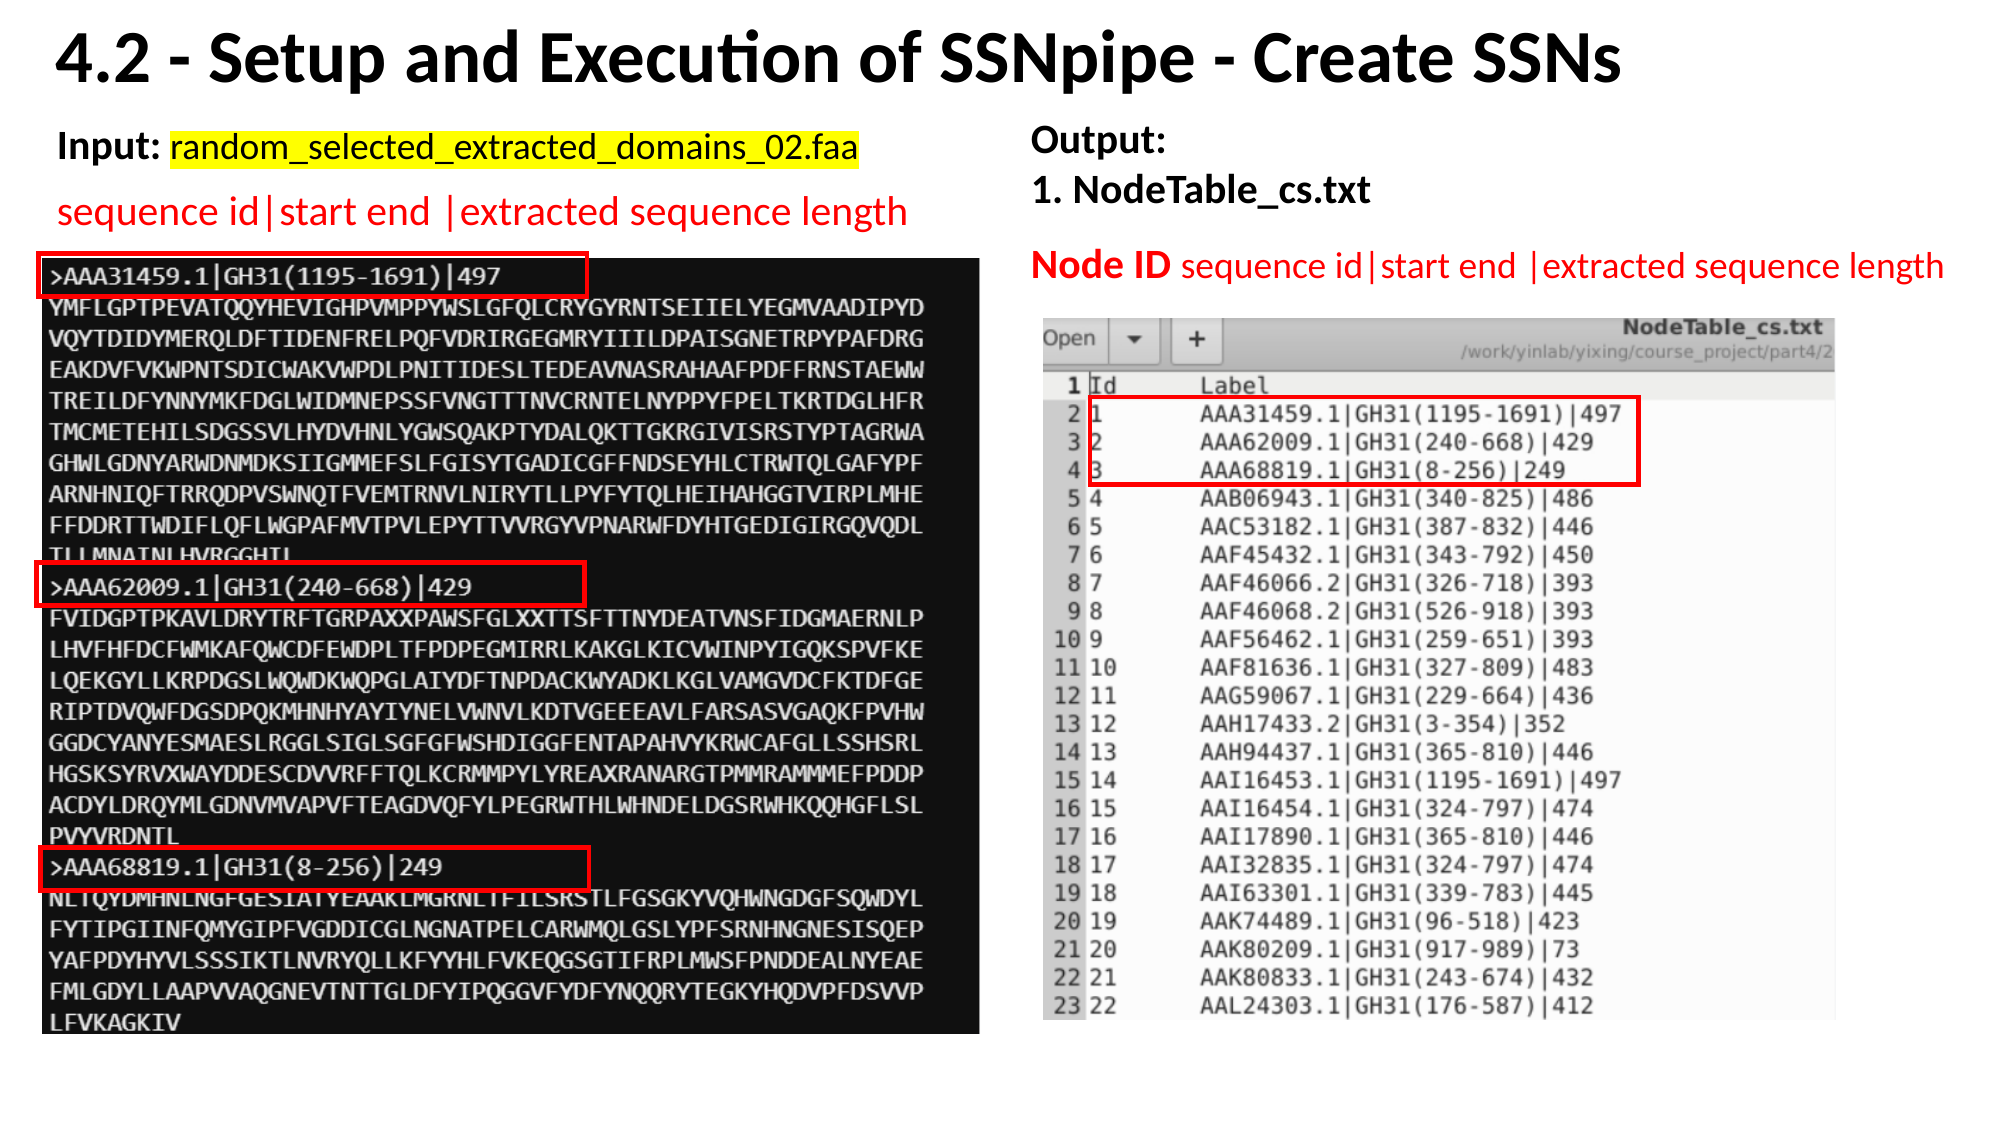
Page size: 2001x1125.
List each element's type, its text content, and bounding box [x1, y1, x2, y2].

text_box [1042, 318, 1836, 1020]
text_box 4.2 - Setup and Execution of SSNpipe - Create SSNs [40, 0, 2000, 105]
text_box sequence id|start end |extracted sequence length [42, 176, 1000, 221]
text_box [38, 252, 588, 297]
text_box Input: random_selected_extracted_domains_02.faa [42, 110, 922, 176]
picture [42, 258, 981, 1034]
text_box [35, 561, 42, 606]
text_box Node ID sequence id|start end |extracted sequence length [1016, 229, 2000, 274]
text_box Output: 1. NodeTable_cs.txt [1016, 104, 2000, 220]
